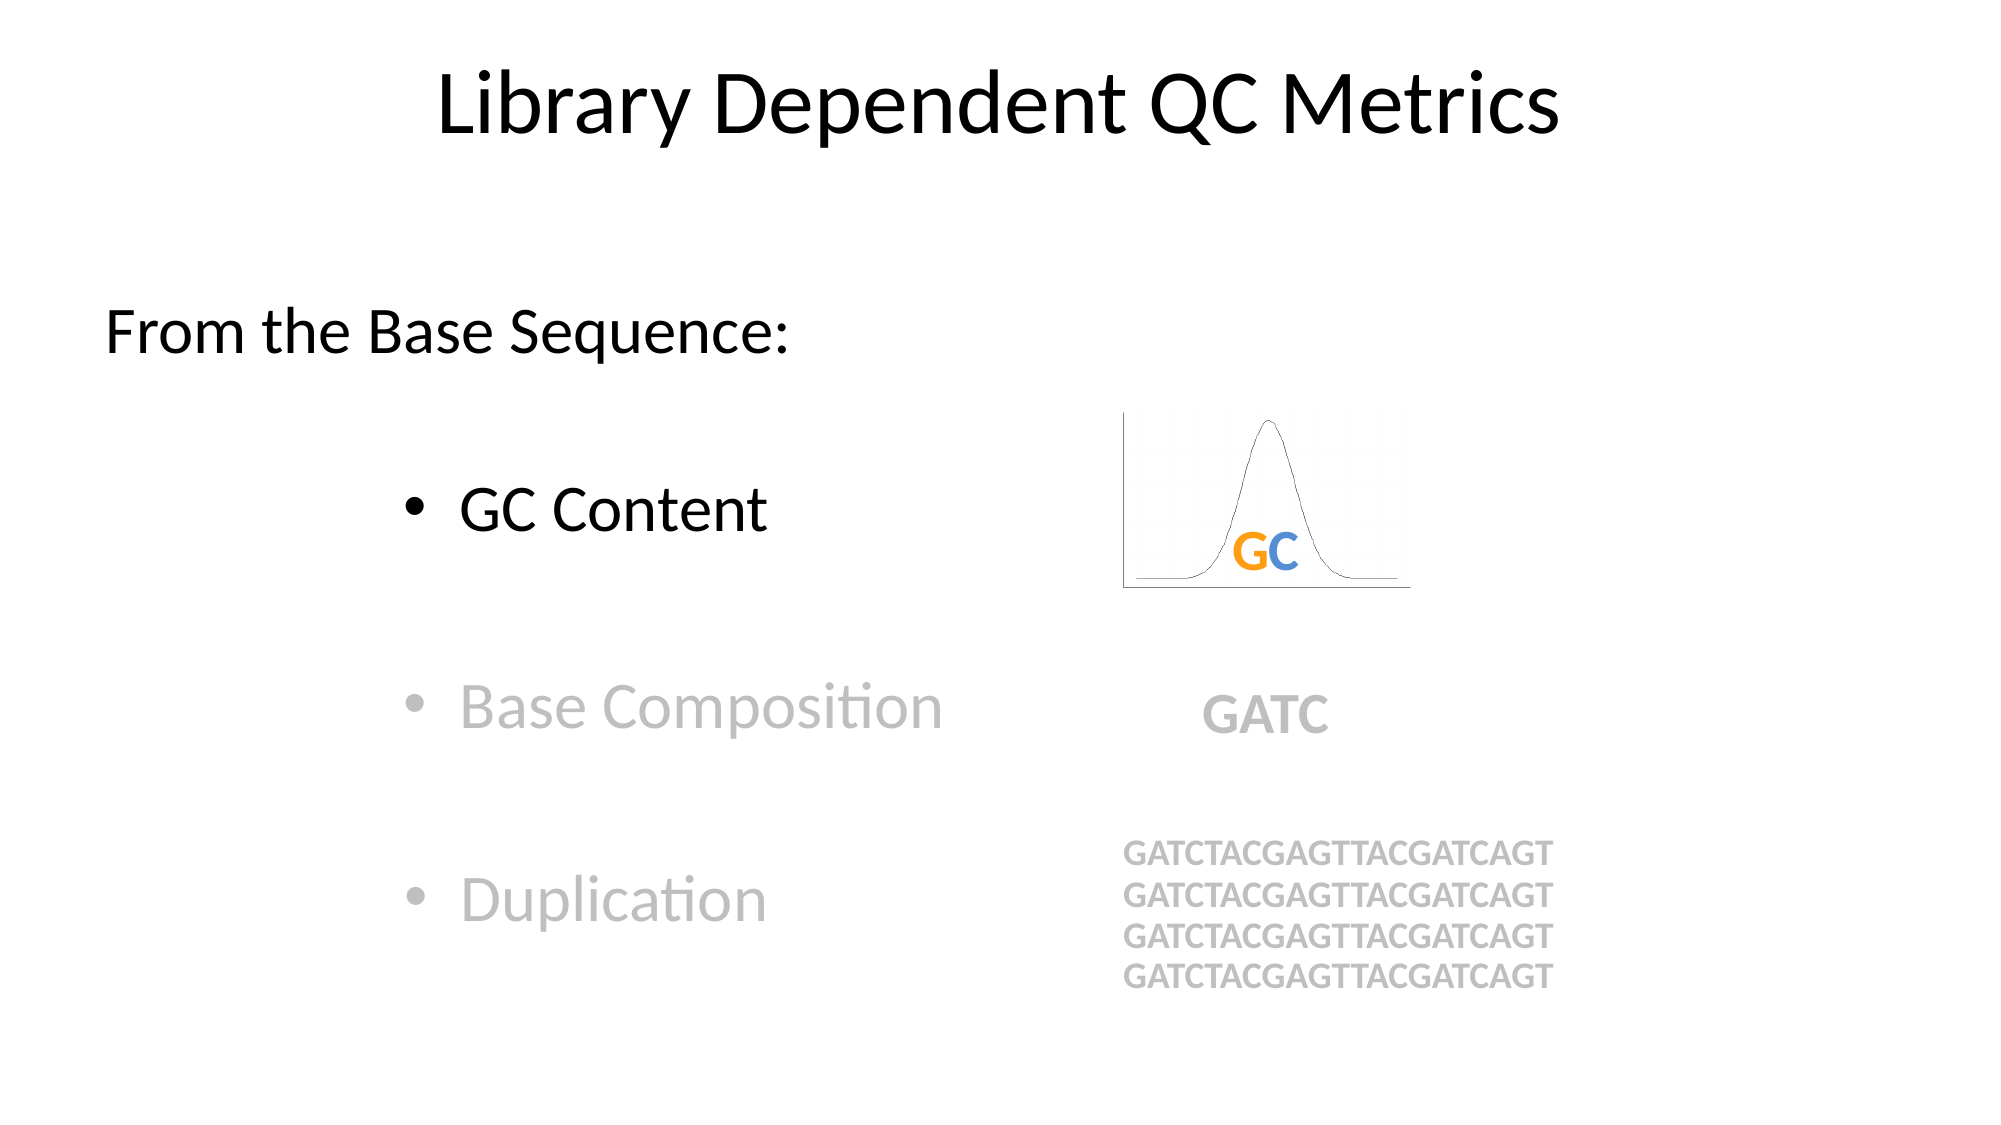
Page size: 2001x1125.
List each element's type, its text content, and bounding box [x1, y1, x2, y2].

text_box GATCTACGAGTTACGATCAGT [1108, 821, 1569, 881]
text_box GATC [1188, 668, 1344, 754]
title Library Dependent QC Metrics [99, 24, 1900, 169]
text_box GATCTACGAGTTACGATCAGT [1108, 943, 1569, 1004]
text_box GATCTACGAGTTACGATCAGT [1108, 881, 1569, 923]
text_box Base Composition [389, 654, 963, 750]
text_box GC Content [388, 457, 944, 561]
picture [1118, 409, 1414, 592]
text_box GATCTACGAGTTACGATCAGT [1108, 923, 1569, 943]
text_box Duplication [389, 847, 812, 943]
text_box From the Base Sequence: [90, 278, 812, 383]
